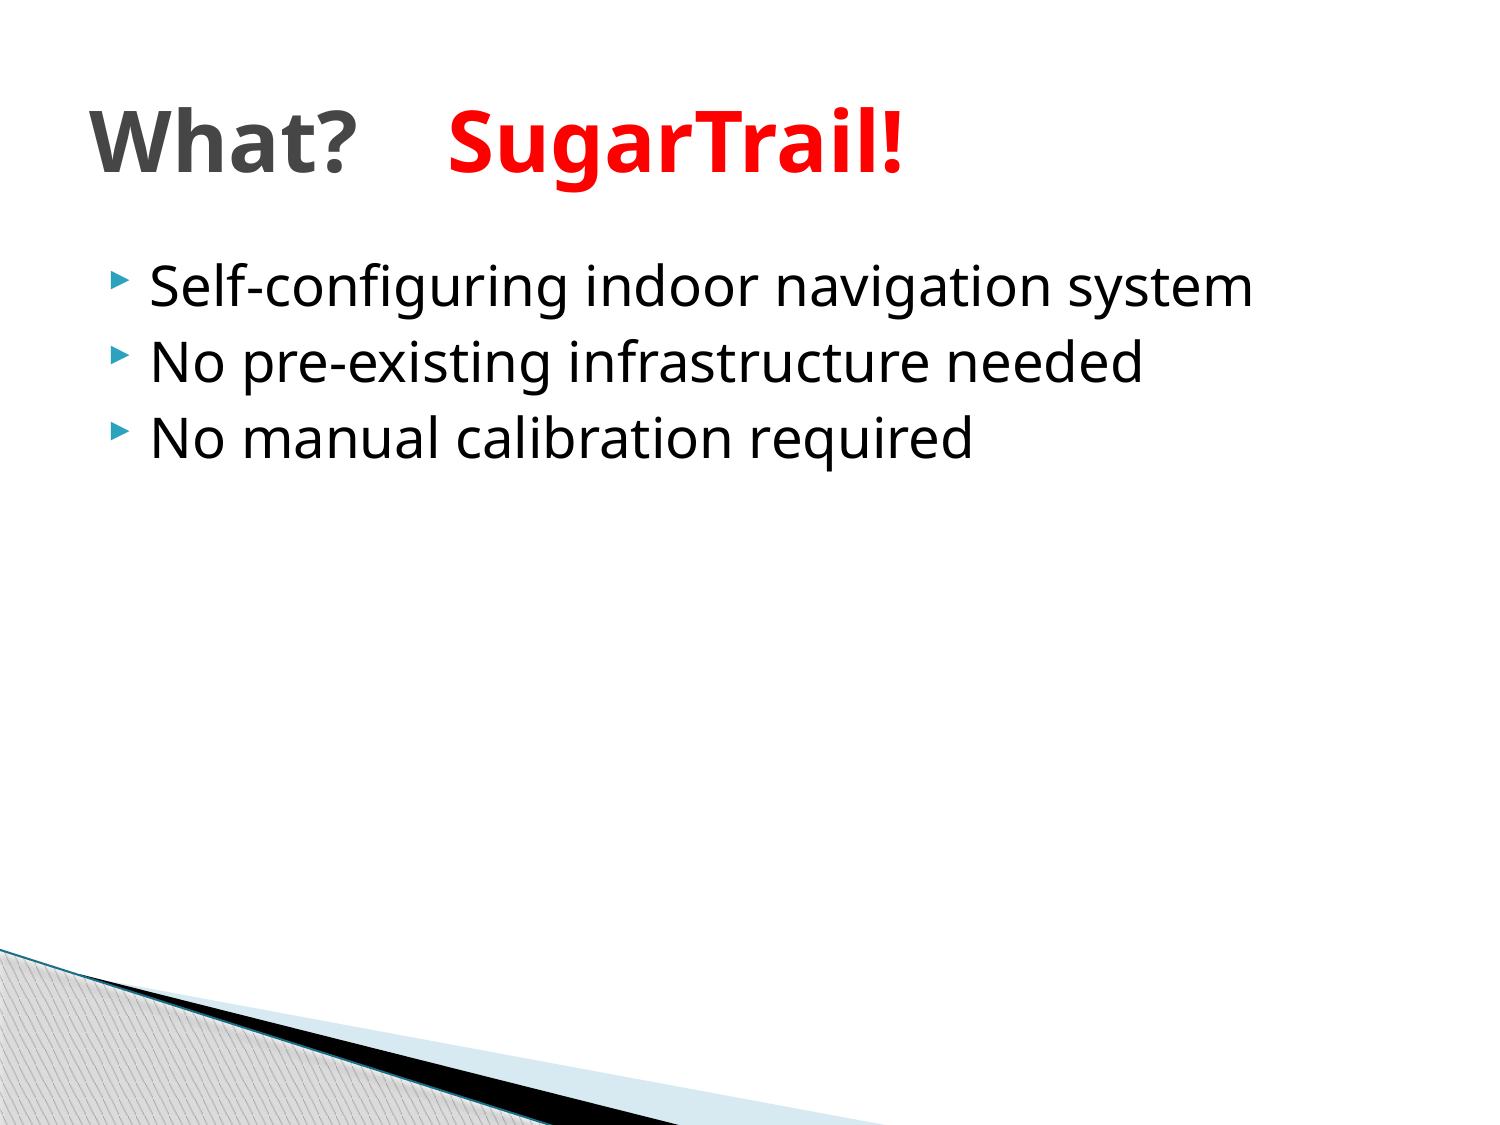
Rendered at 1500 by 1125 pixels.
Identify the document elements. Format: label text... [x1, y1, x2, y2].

list Self-configuring indoor navigation system No pre-existing infrastructure needed No manual calibration required [75, 243, 1425, 986]
title What? SugarTrail! [75, 45, 1425, 233]
